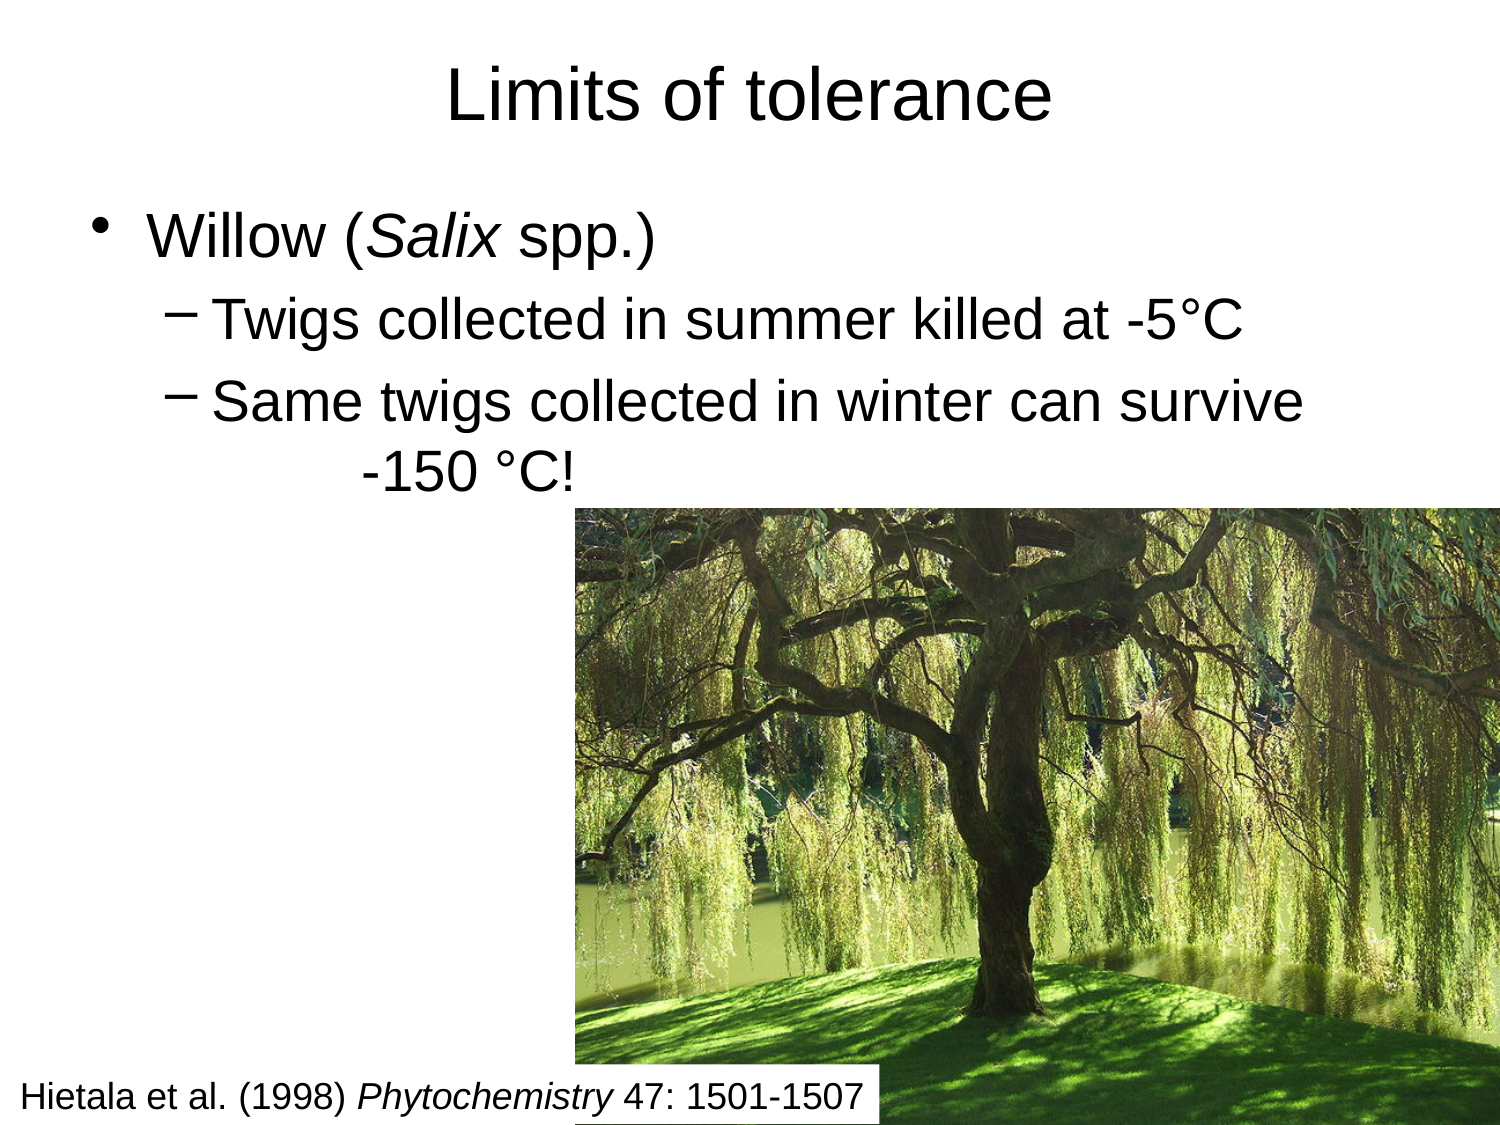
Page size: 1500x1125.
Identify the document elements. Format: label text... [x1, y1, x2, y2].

picture [574, 508, 1500, 1125]
text_box Hietala et al. (1998) Phytochemistry 47: 1501-1507 [5, 1064, 569, 1124]
title Limits of tolerance [75, 24, 1425, 155]
list Willow (Salix spp.) Twigs collected in summer killed at -5°C Same twigs collected in winter can survive -150 °C! [75, 187, 1425, 1064]
